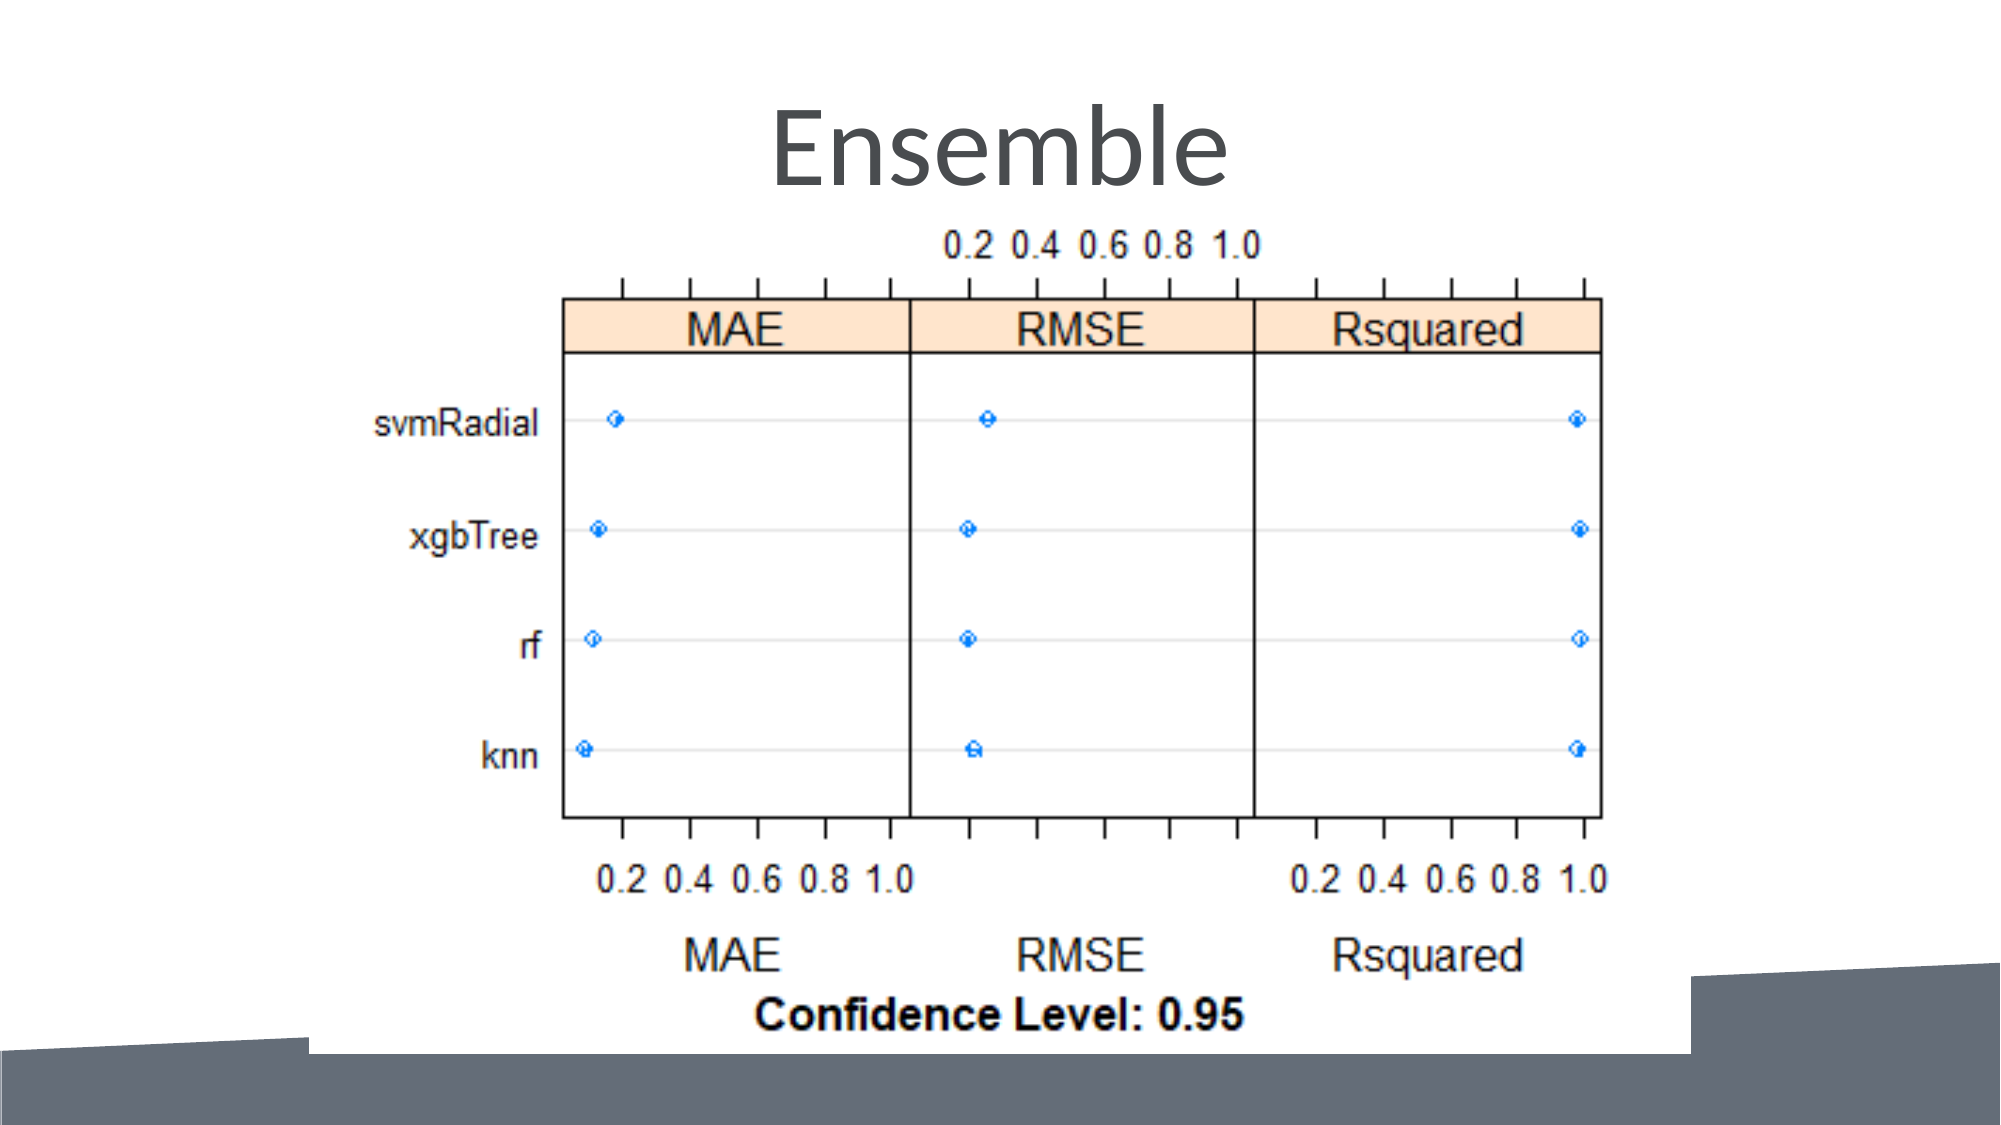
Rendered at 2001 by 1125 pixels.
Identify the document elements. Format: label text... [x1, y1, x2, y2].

picture [0, 0, 2001, 1125]
title Ensemble [99, 45, 1900, 233]
